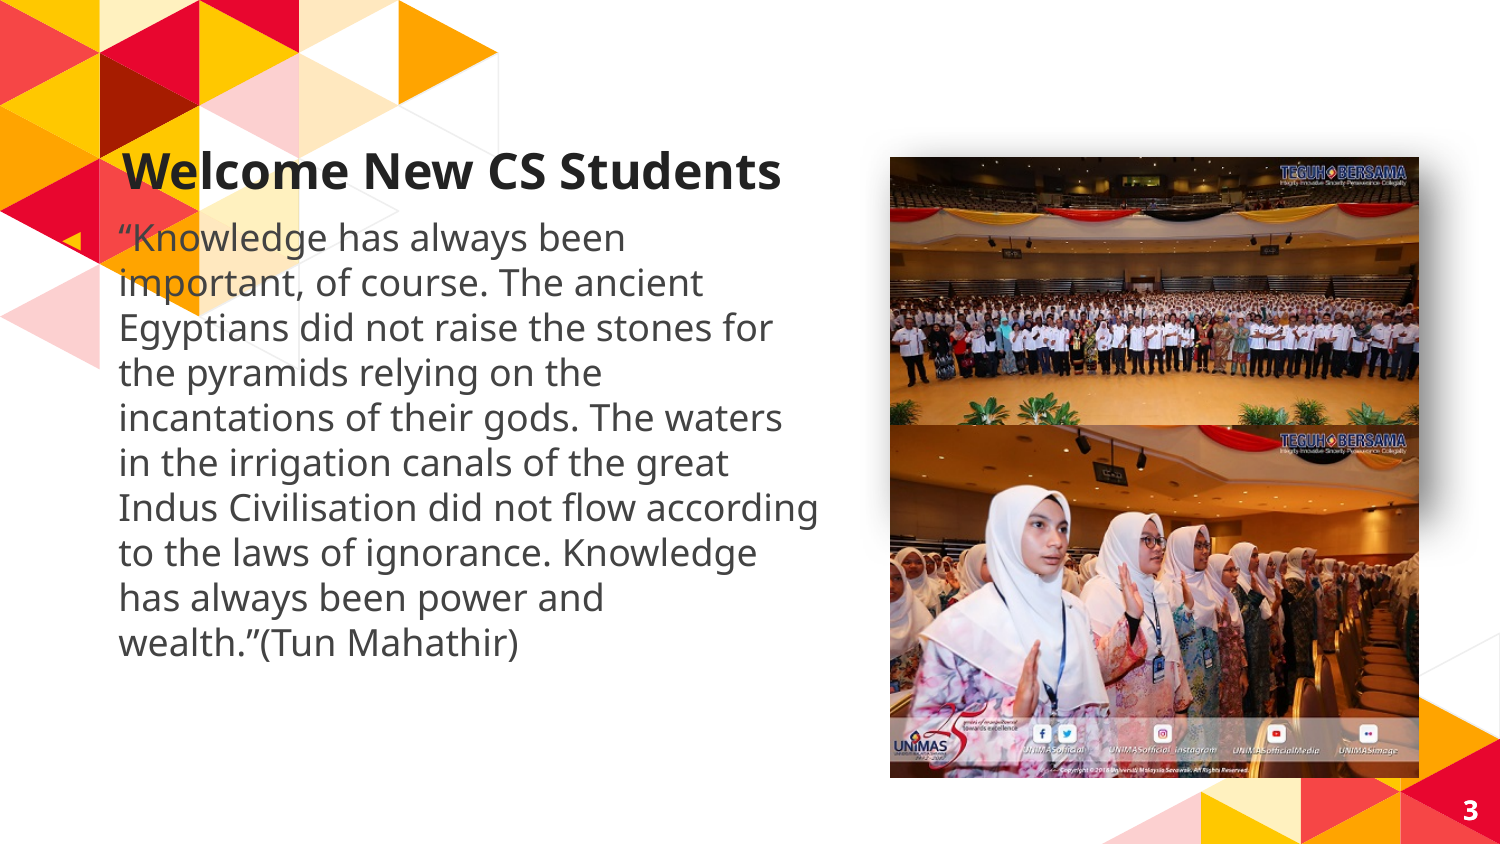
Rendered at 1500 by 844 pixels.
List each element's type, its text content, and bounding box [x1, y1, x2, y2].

title Welcome New CS Students [107, 105, 1167, 216]
text_box 3 [1403, 779, 1494, 844]
list “Knowledge has always been important, of course. The ancient Egyptians did not raise the stones for the pyramids relying on the incantations of their gods. The waters in the irrigation canals of the great Indus Civilisation did not flow according to the laws of ignorance. Knowledge has always been power and wealth.”(Tun Mahathir) [28, 199, 836, 780]
picture [890, 156, 1419, 778]
